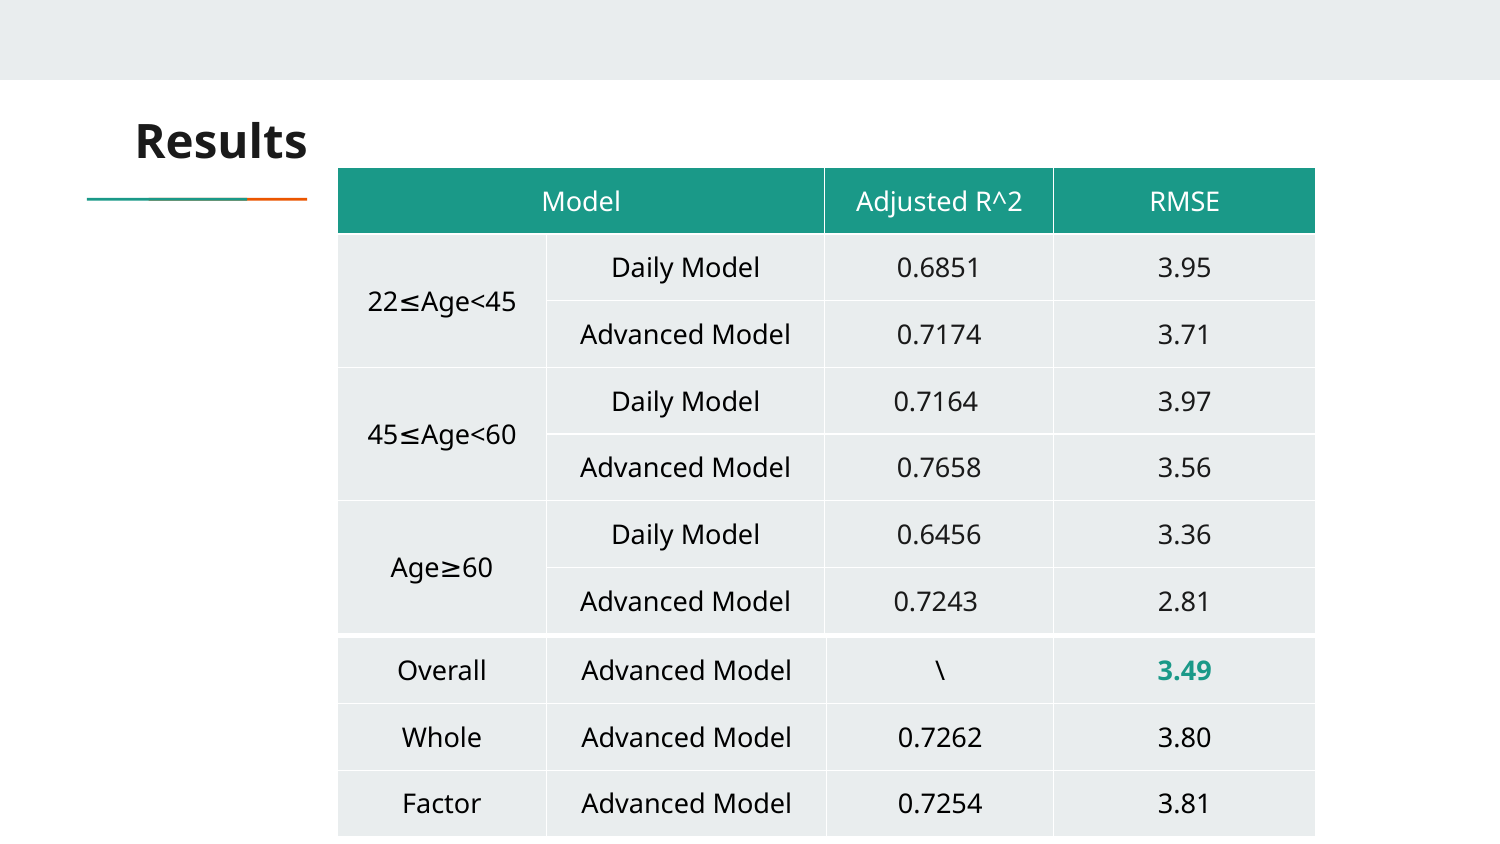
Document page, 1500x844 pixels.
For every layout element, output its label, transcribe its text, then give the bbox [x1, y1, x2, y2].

table_cell 0.6456 [825, 501, 1053, 567]
table_header RMSE [1054, 168, 1315, 233]
table_cell 45≤Age<60 [338, 368, 546, 500]
table_cell 3.81 [1054, 771, 1315, 836]
table_cell 2.81 [1054, 568, 1315, 633]
table_cell Age≥60 [338, 501, 546, 633]
table_cell 0.7254 [827, 771, 1053, 836]
table_cell Advanced Model [547, 301, 824, 367]
table_cell Daily Model [547, 235, 824, 300]
table_cell 3.97 [1054, 368, 1315, 433]
table_header \ [827, 638, 1053, 703]
table_cell 3.56 [1054, 435, 1315, 500]
table_cell Factor [338, 771, 546, 836]
table_header Overall [338, 638, 546, 703]
table_cell 0.7243 [825, 568, 1053, 633]
table_cell 3.95 [1054, 235, 1315, 300]
table_cell Advanced Model [547, 771, 826, 836]
table_cell 3.71 [1054, 301, 1315, 367]
table_cell 0.7174 [825, 301, 1053, 367]
table_cell Daily Model [547, 501, 824, 567]
title Results [119, 95, 1381, 184]
table_header Adjusted R^2 [825, 168, 1053, 233]
table_header Advanced Model [547, 638, 826, 703]
table_cell Advanced Model [547, 435, 824, 500]
table_cell Advanced Model [547, 568, 824, 633]
table_cell 22≤Age<45 [338, 235, 546, 367]
table_cell 3.80 [1054, 704, 1315, 770]
table_cell 0.7262 [827, 704, 1053, 770]
table_header Model [338, 168, 824, 233]
table_cell Whole [338, 704, 546, 770]
table_cell Advanced Model [547, 704, 826, 770]
table_cell Daily Model [547, 368, 824, 433]
table_header 3.49 [1054, 638, 1315, 703]
table_cell 0.6851 [825, 235, 1053, 300]
table_cell 0.7164 [825, 368, 1053, 433]
table_cell 3.36 [1054, 501, 1315, 567]
table_cell 0.7658 [825, 435, 1053, 500]
